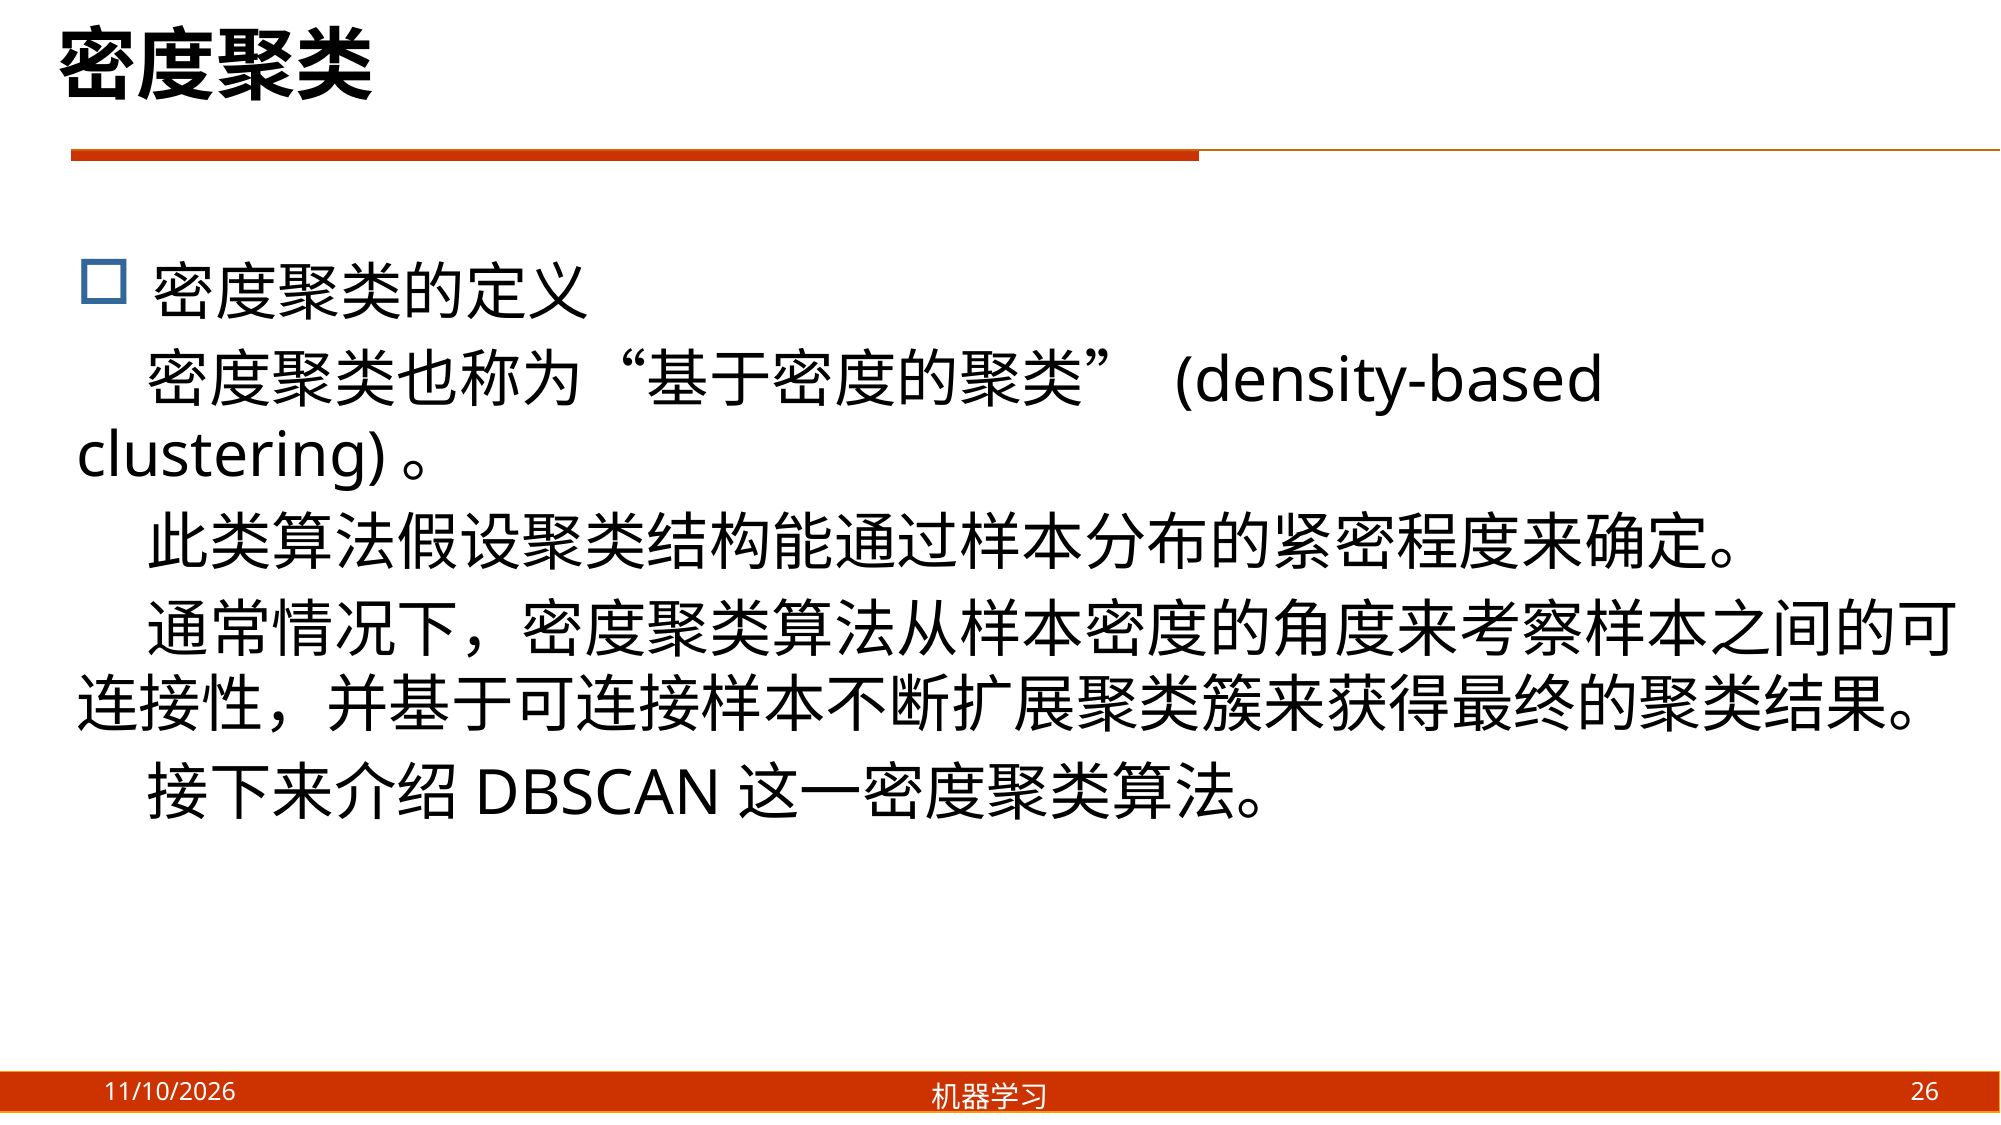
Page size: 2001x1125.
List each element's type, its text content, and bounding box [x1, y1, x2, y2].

slide_number 26 [1505, 1075, 1940, 1113]
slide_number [103, 1075, 538, 1115]
text_box 密度聚类的定义 密度聚类也称为“基于密度的聚类” (density-based clustering)。 此类算法假设聚类结构能通过样本分布的紧密程度来确定。 通常情况下，密度聚类算法从样本密度的角度来考察样本之间的可连接性，并基于可连接样本不断扩展聚类簇来获得最终的聚类结果。 接下来介绍DBSCAN这一密度聚类算法。 [61, 244, 1977, 1075]
text_box 密度聚类 [42, 7, 1337, 135]
